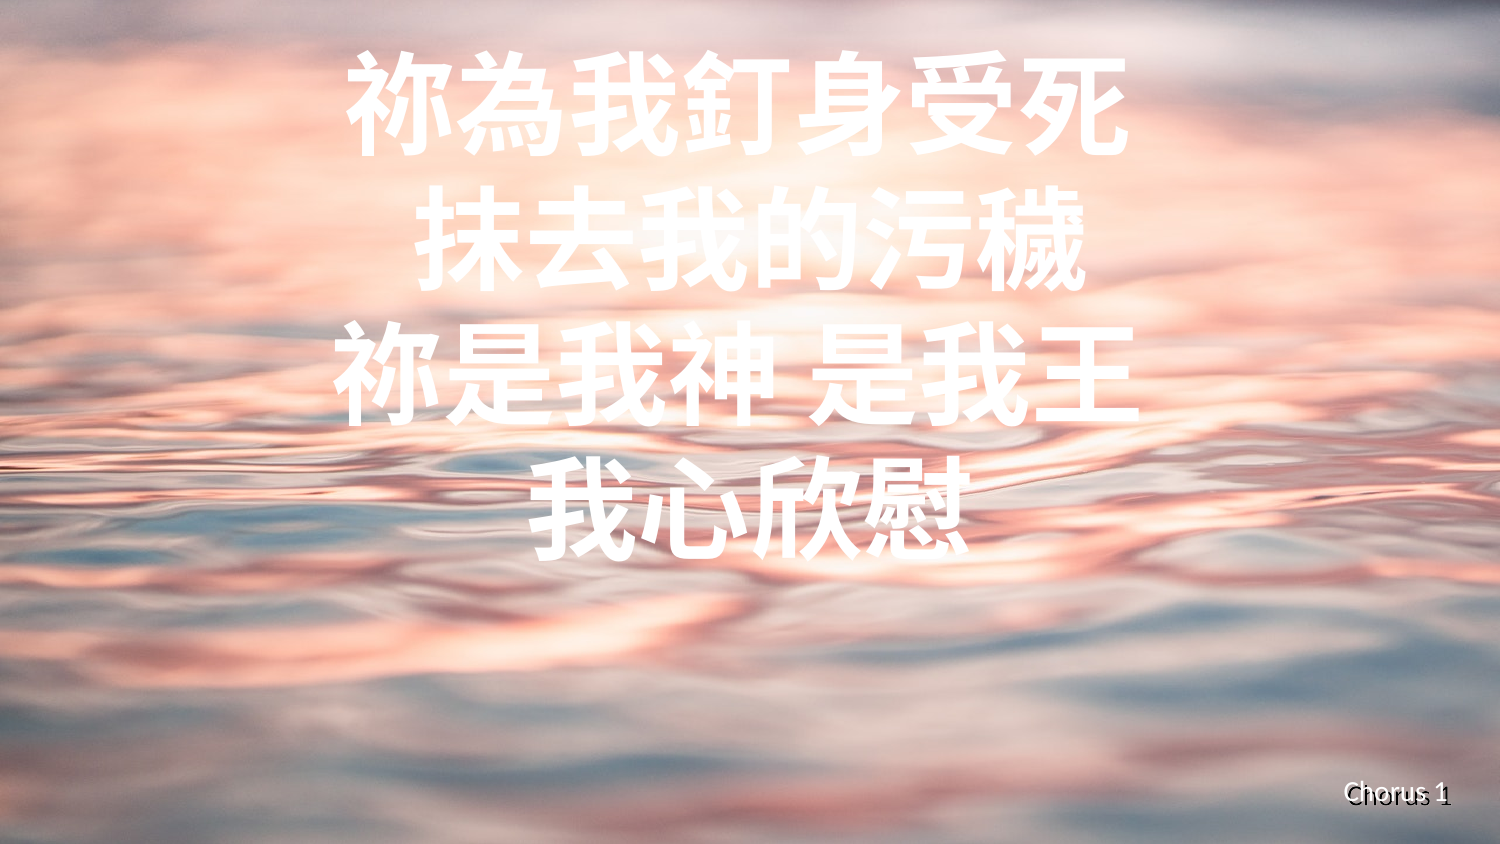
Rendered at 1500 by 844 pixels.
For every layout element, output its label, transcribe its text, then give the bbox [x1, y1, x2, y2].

picture [0, 0, 1500, 844]
text_box [224, 478, 1275, 694]
text_box Chorus 1 [1328, 755, 1471, 824]
text_box 祢為我釘身受死 抹去我的污穢 祢是我神 是我王 我心欣慰 [41, 67, 1459, 540]
